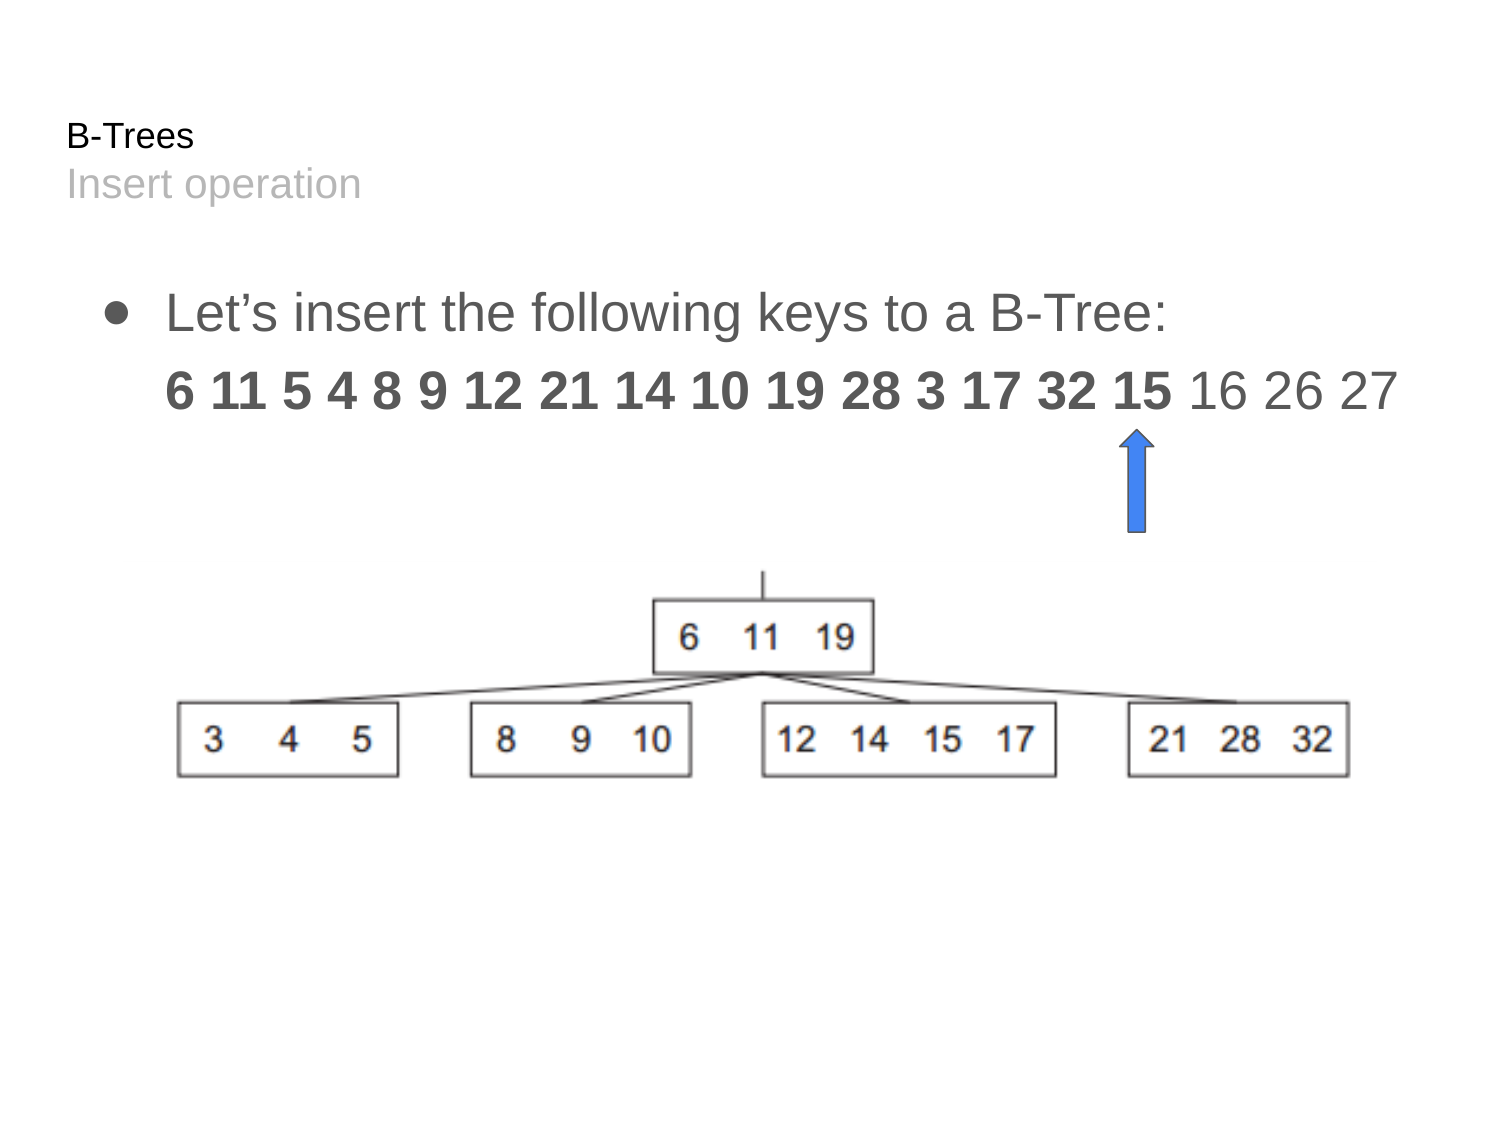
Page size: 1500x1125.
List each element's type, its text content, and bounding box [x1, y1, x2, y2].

title B-Trees Insert operation [51, 97, 1449, 223]
list Let’s insert the following keys to a B-Tree: 6 11 5 4 8 9 12 21 14 10 19 28 3 17 32 15 16 26 27 [75, 262, 1425, 451]
text_box [1119, 429, 1154, 533]
picture [123, 560, 1377, 800]
